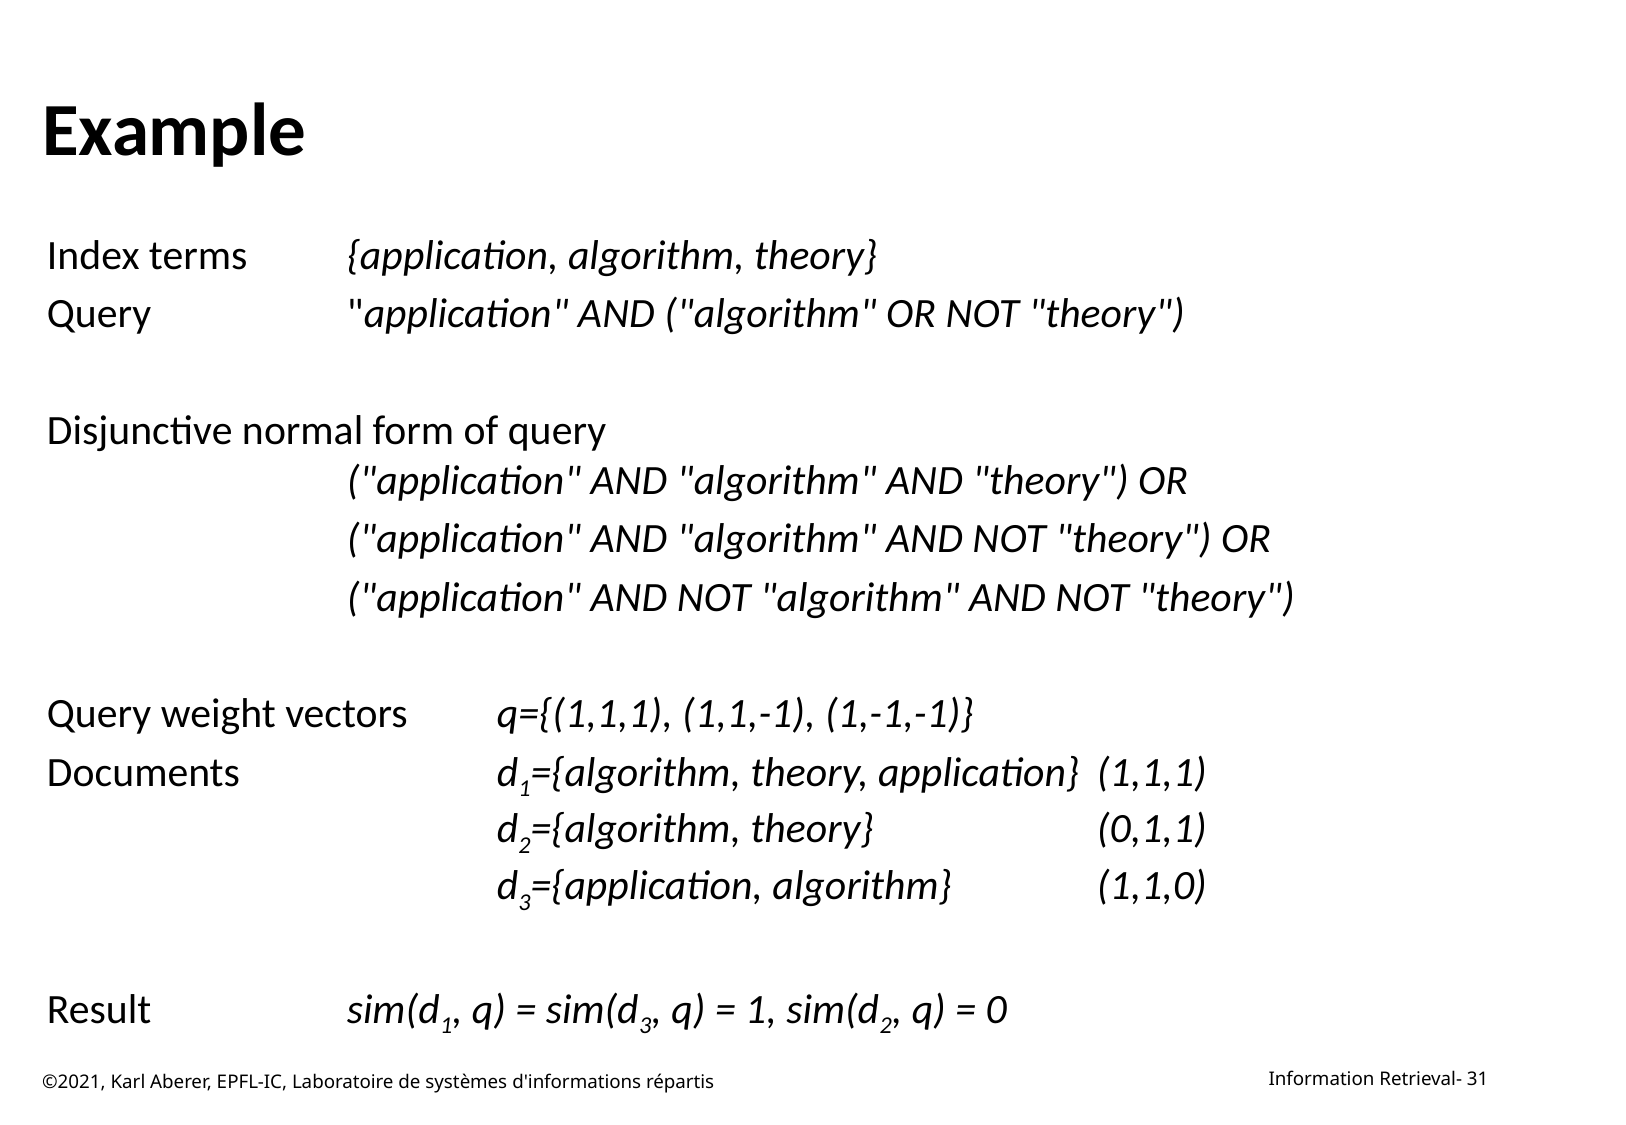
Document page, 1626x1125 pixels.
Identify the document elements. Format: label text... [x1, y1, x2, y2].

footer ©2021, Karl Aberer, EPFL-IC, Laboratoire de systèmes d'informations répartis [26, 1062, 1071, 1101]
title Example [27, 50, 1504, 200]
list Index terms {application, algorithm, theory} Query "application" AND ("algorithm" OR NOT "theory") Disjunctive normal form of query ("application" AND "algorithm" AND "theory") OR ("application" AND "algorithm" AND NOT "theory") OR ("application" AND NOT "algorithm" AND NOT "theory") Query weight vectors q={(1,1,1), (1,1,-1), (1,-1,-1)} Documents d1={algorithm, theory, application} (1,1,1) d2={algorithm, theory} (0,1,1) d3={application, algorithm} (1,1,0) Result sim(d1, q) = sim(d3, q) = 1, sim(d2, q) = 0 [31, 220, 1508, 1045]
